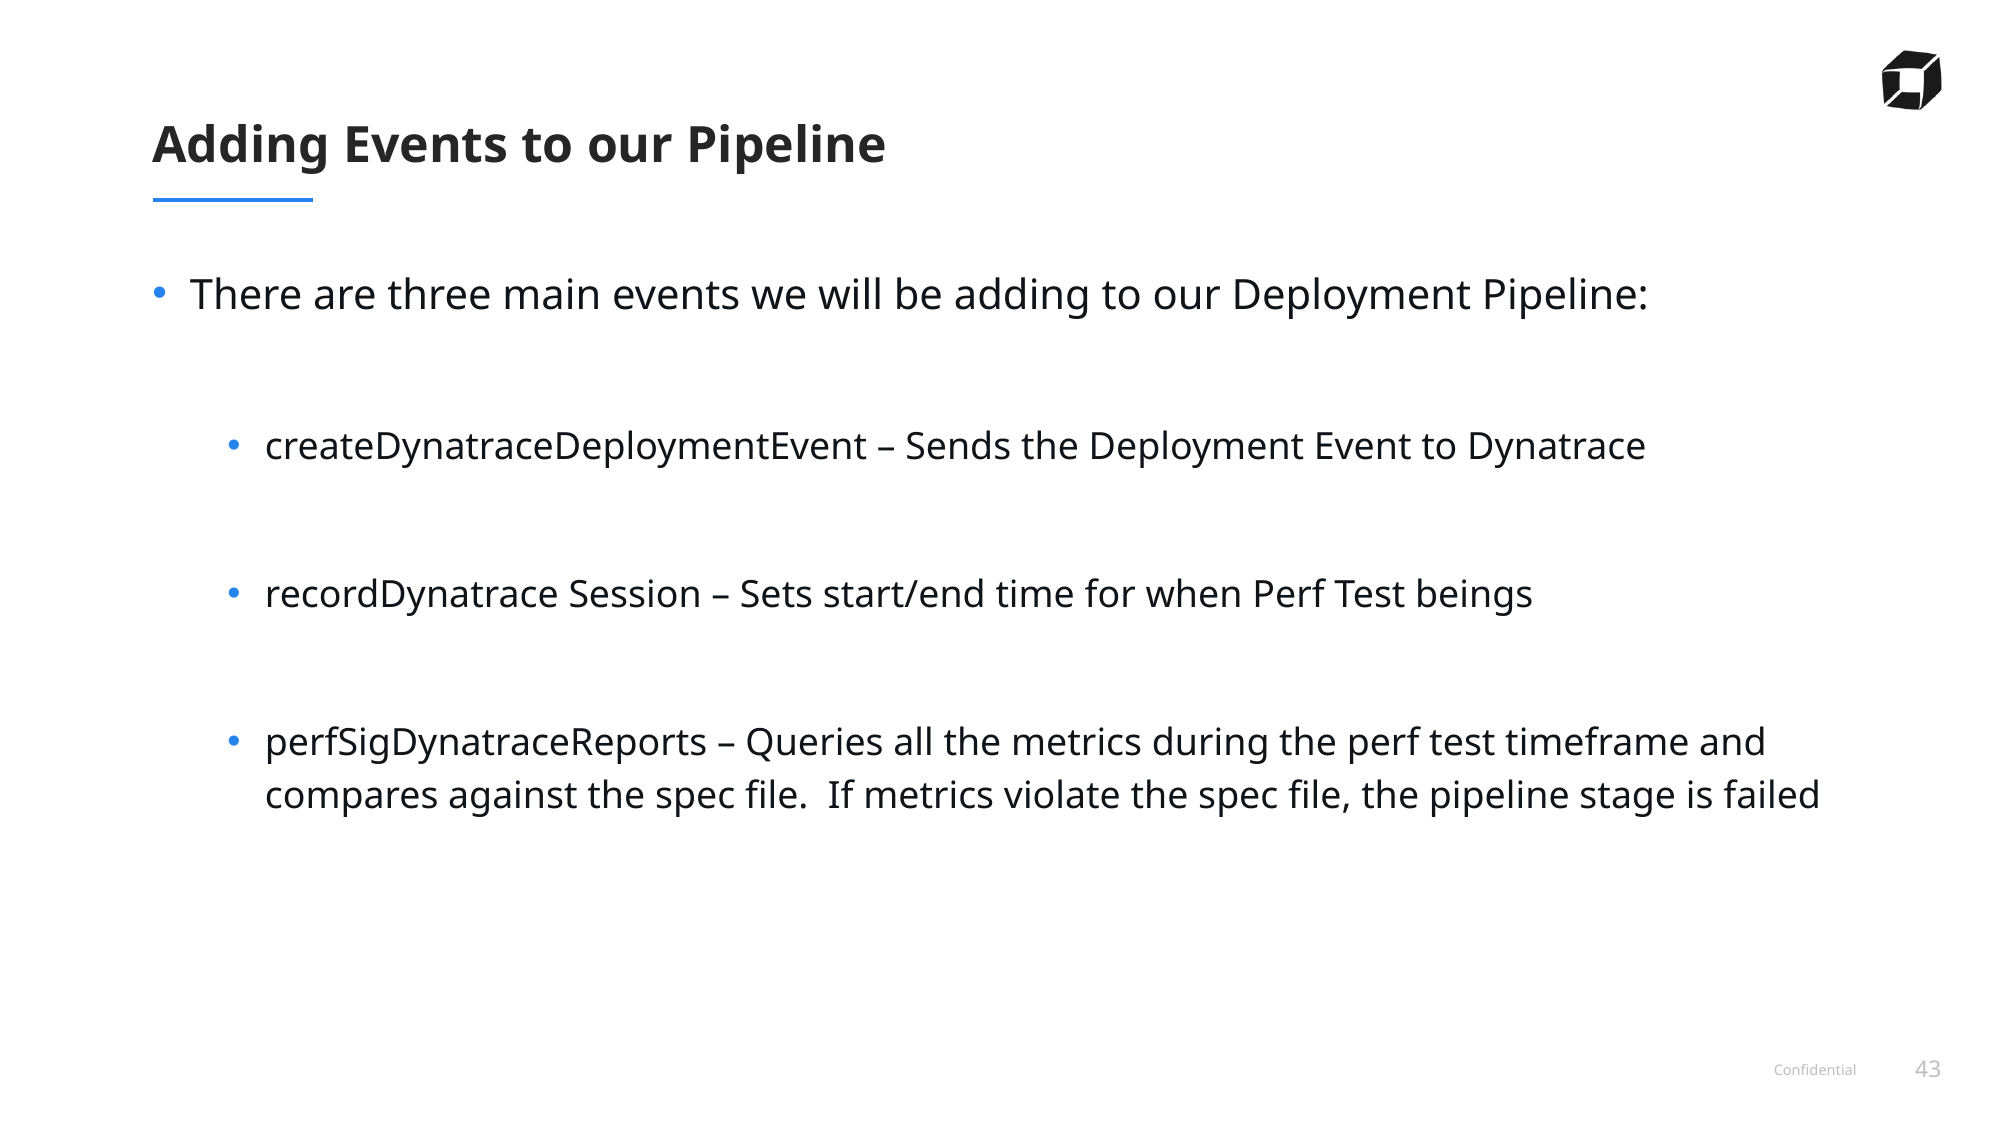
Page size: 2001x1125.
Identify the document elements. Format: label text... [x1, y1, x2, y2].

picture [1881, 50, 1942, 110]
list There are three main events we will be adding to our Deployment Pipeline: createDynatraceDeploymentEvent – Sends the Deployment Event to Dynatrace recordDynatrace Session – Sets start/end time for when Perf Test beings perfSigDynatraceReports – Queries all the metrics during the perf test timeframe and compares against the spec file. If metrics violate the spec file, the pipeline stage is failed [137, 249, 1863, 1014]
title Adding Events to our Pipeline [137, 59, 1863, 181]
